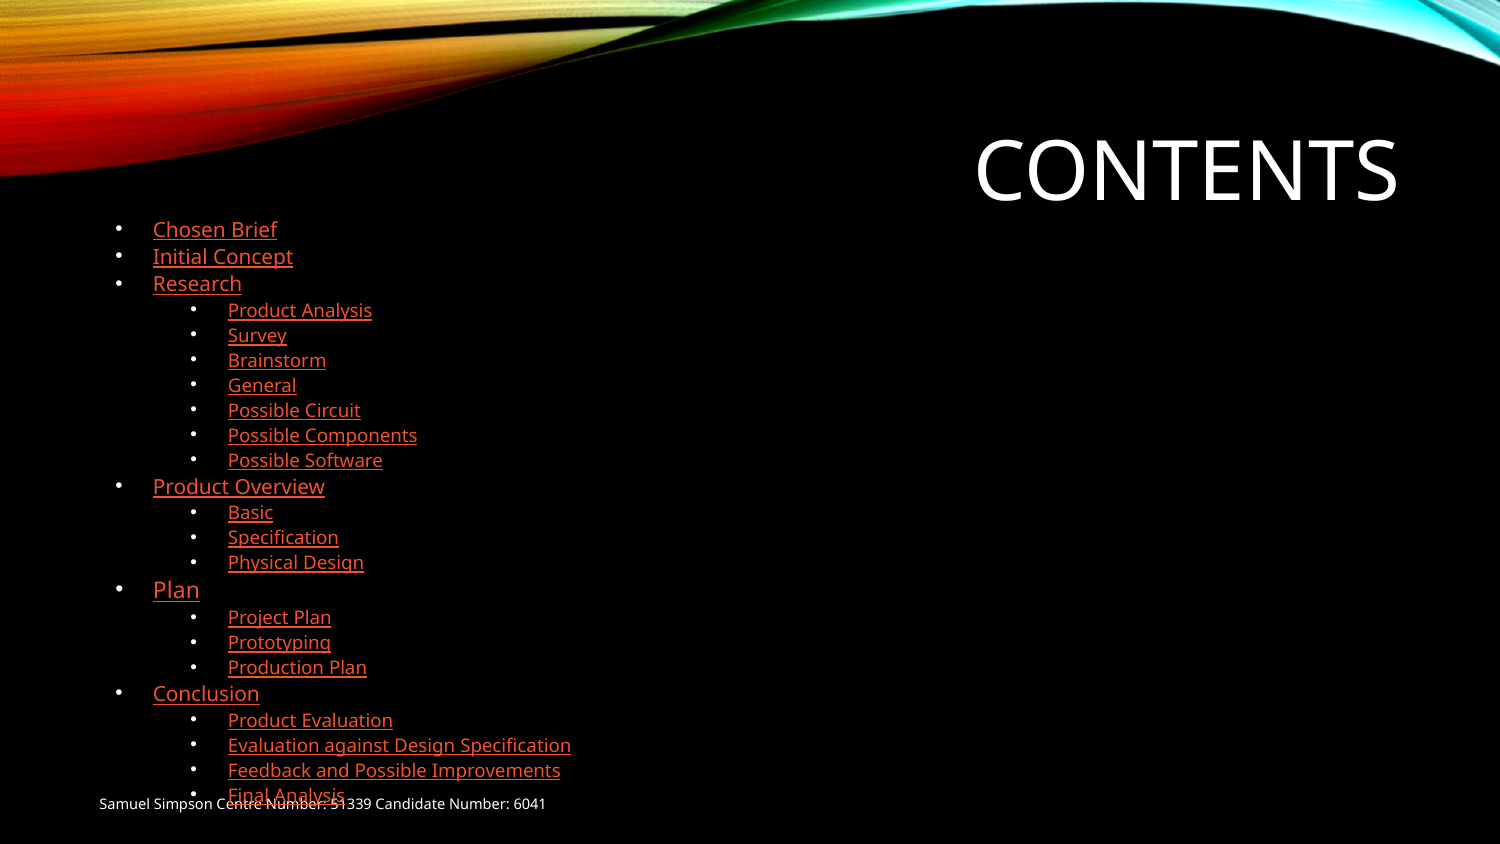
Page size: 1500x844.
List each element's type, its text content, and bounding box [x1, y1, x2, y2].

title Contents [356, 94, 1416, 209]
footer Samuel Simpson Centre Number: 51339 Candidate Number: 6041 [84, 781, 1041, 827]
picture [0, 0, 1500, 178]
list Chosen Brief Initial Concept Research Product Analysis Survey Brainstorm General Possible Circuit Possible Components Possible Software Product Overview Basic Specification Physical Design Plan Project Plan Prototyping Production Plan Conclusion Product Evaluation Evaluation against Design Specification Feedback and Possible Improvements Final Analysis [100, 209, 1416, 705]
